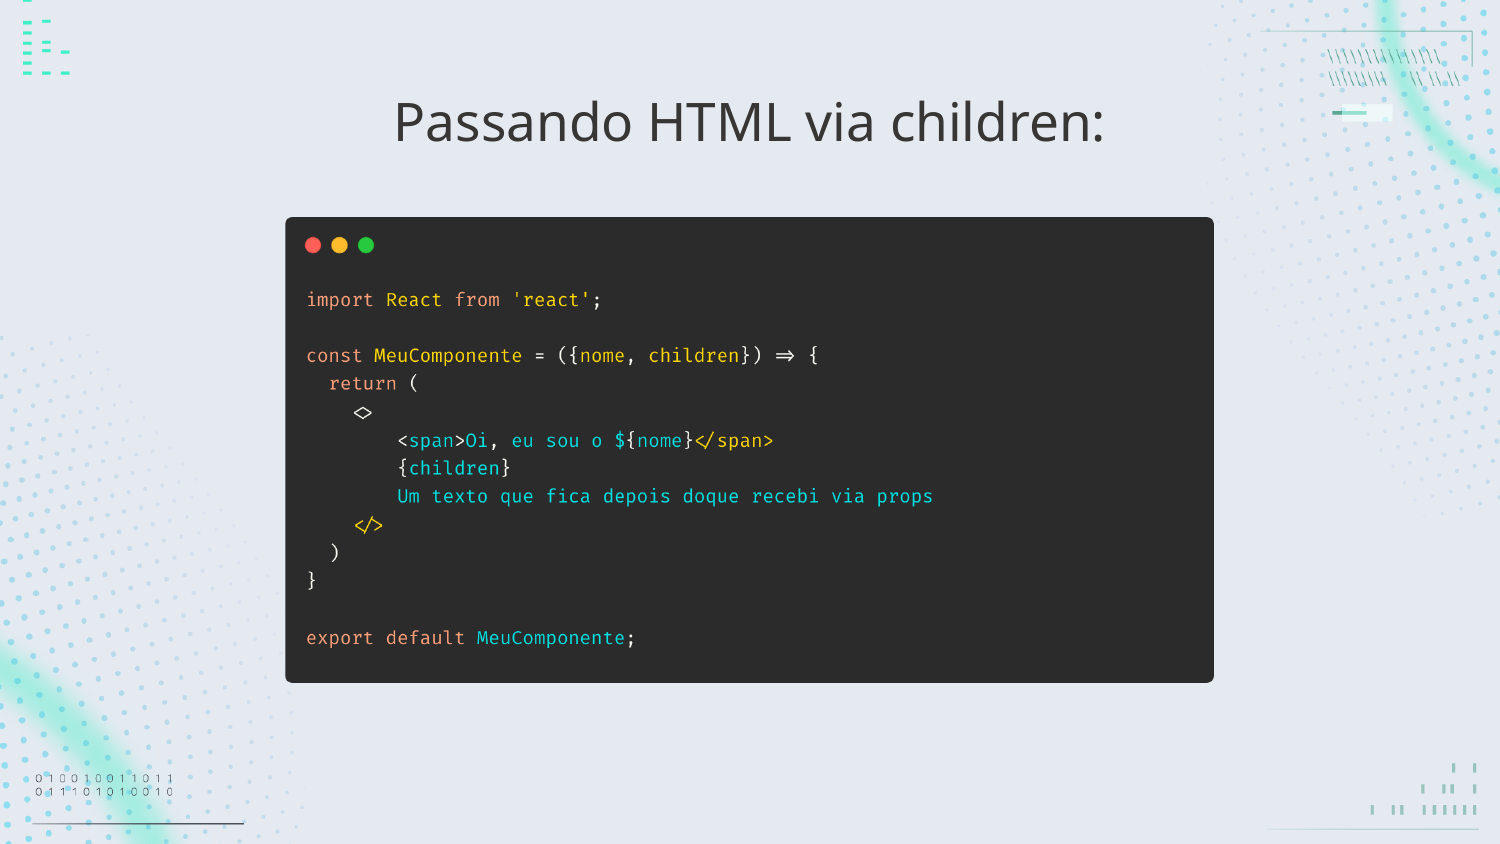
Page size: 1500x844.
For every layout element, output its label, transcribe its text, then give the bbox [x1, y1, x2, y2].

picture [0, 0, 1500, 844]
title Passando HTML via children: [51, 72, 1449, 167]
